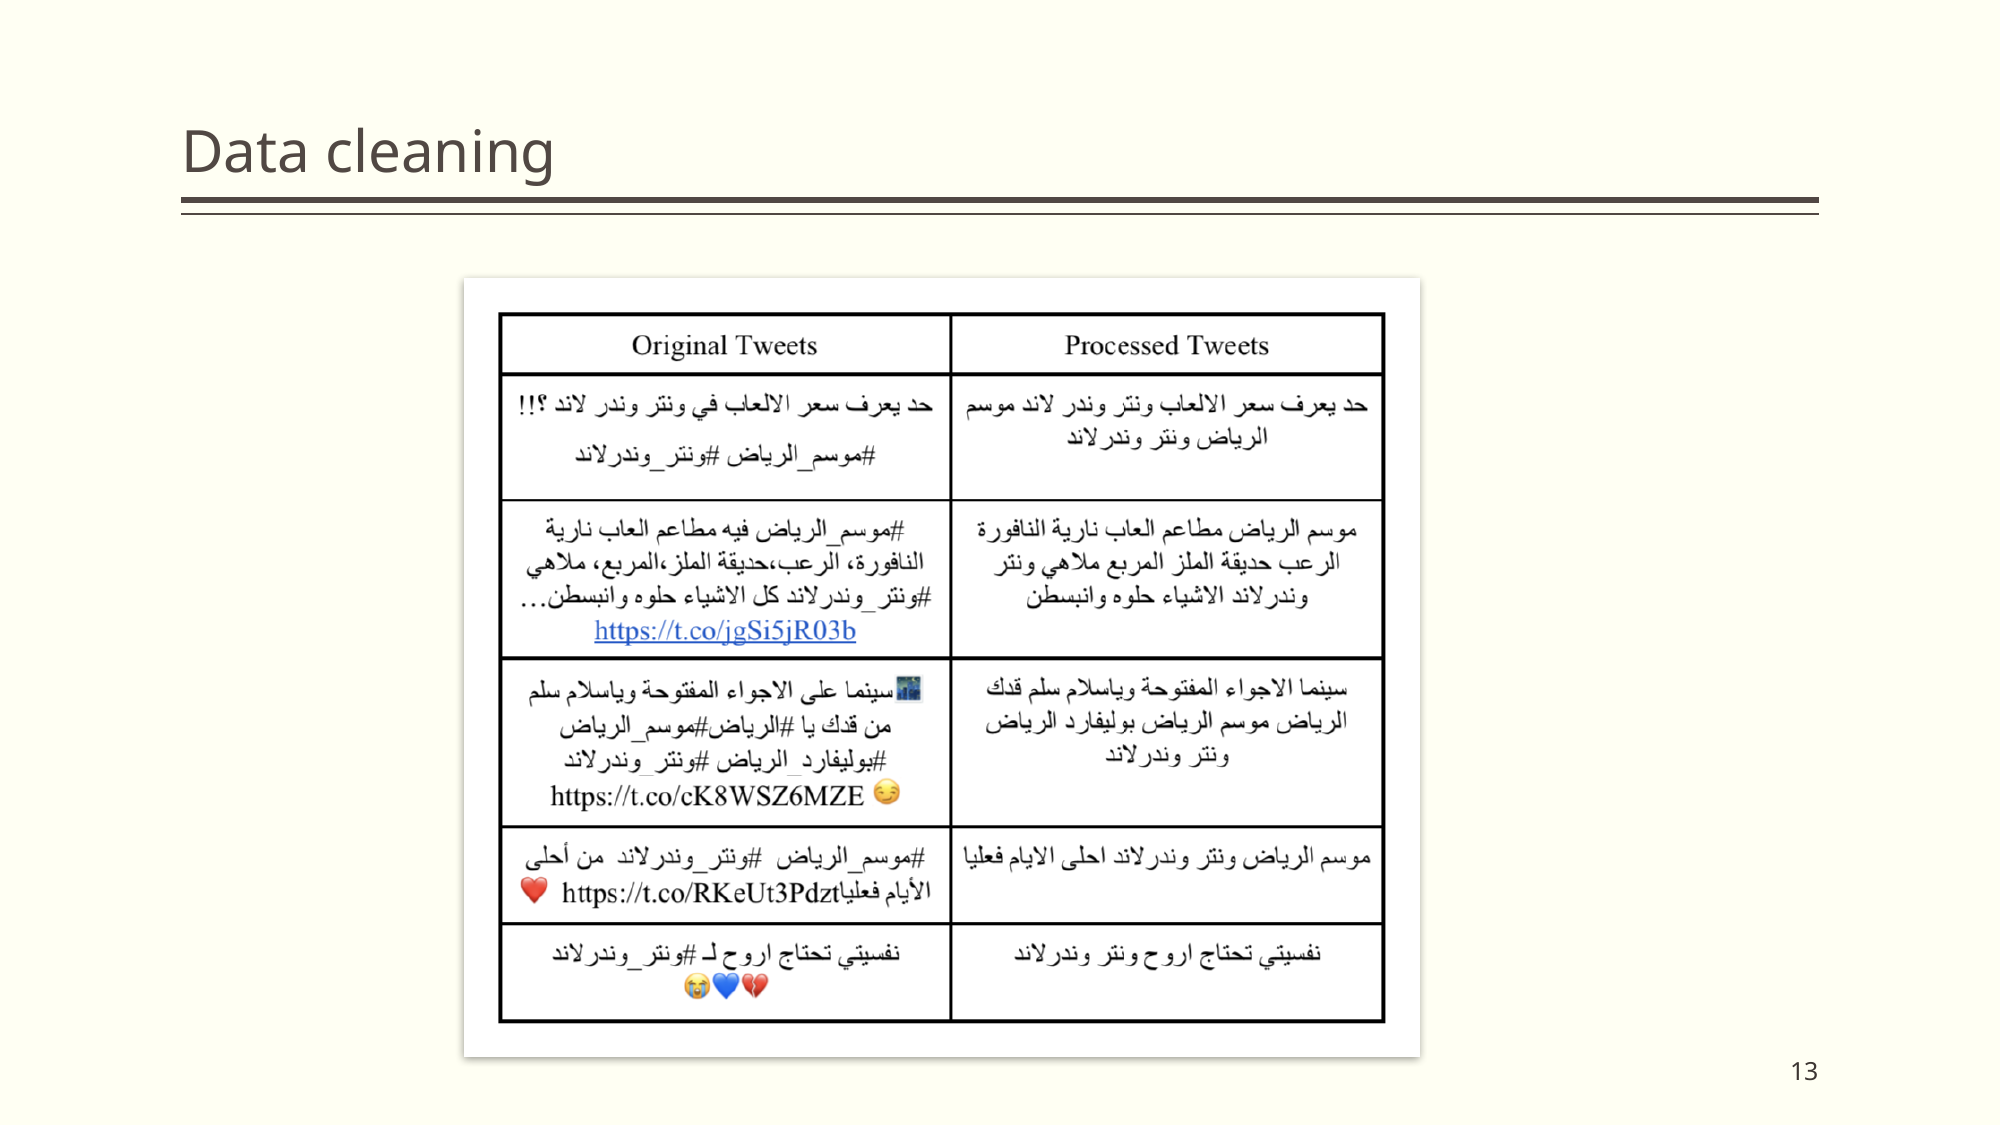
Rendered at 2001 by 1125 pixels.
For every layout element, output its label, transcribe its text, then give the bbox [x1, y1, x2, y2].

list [478, 292, 1406, 1043]
title Data cleaning [181, 12, 1819, 193]
slide_number 13 [1518, 1042, 1819, 1103]
